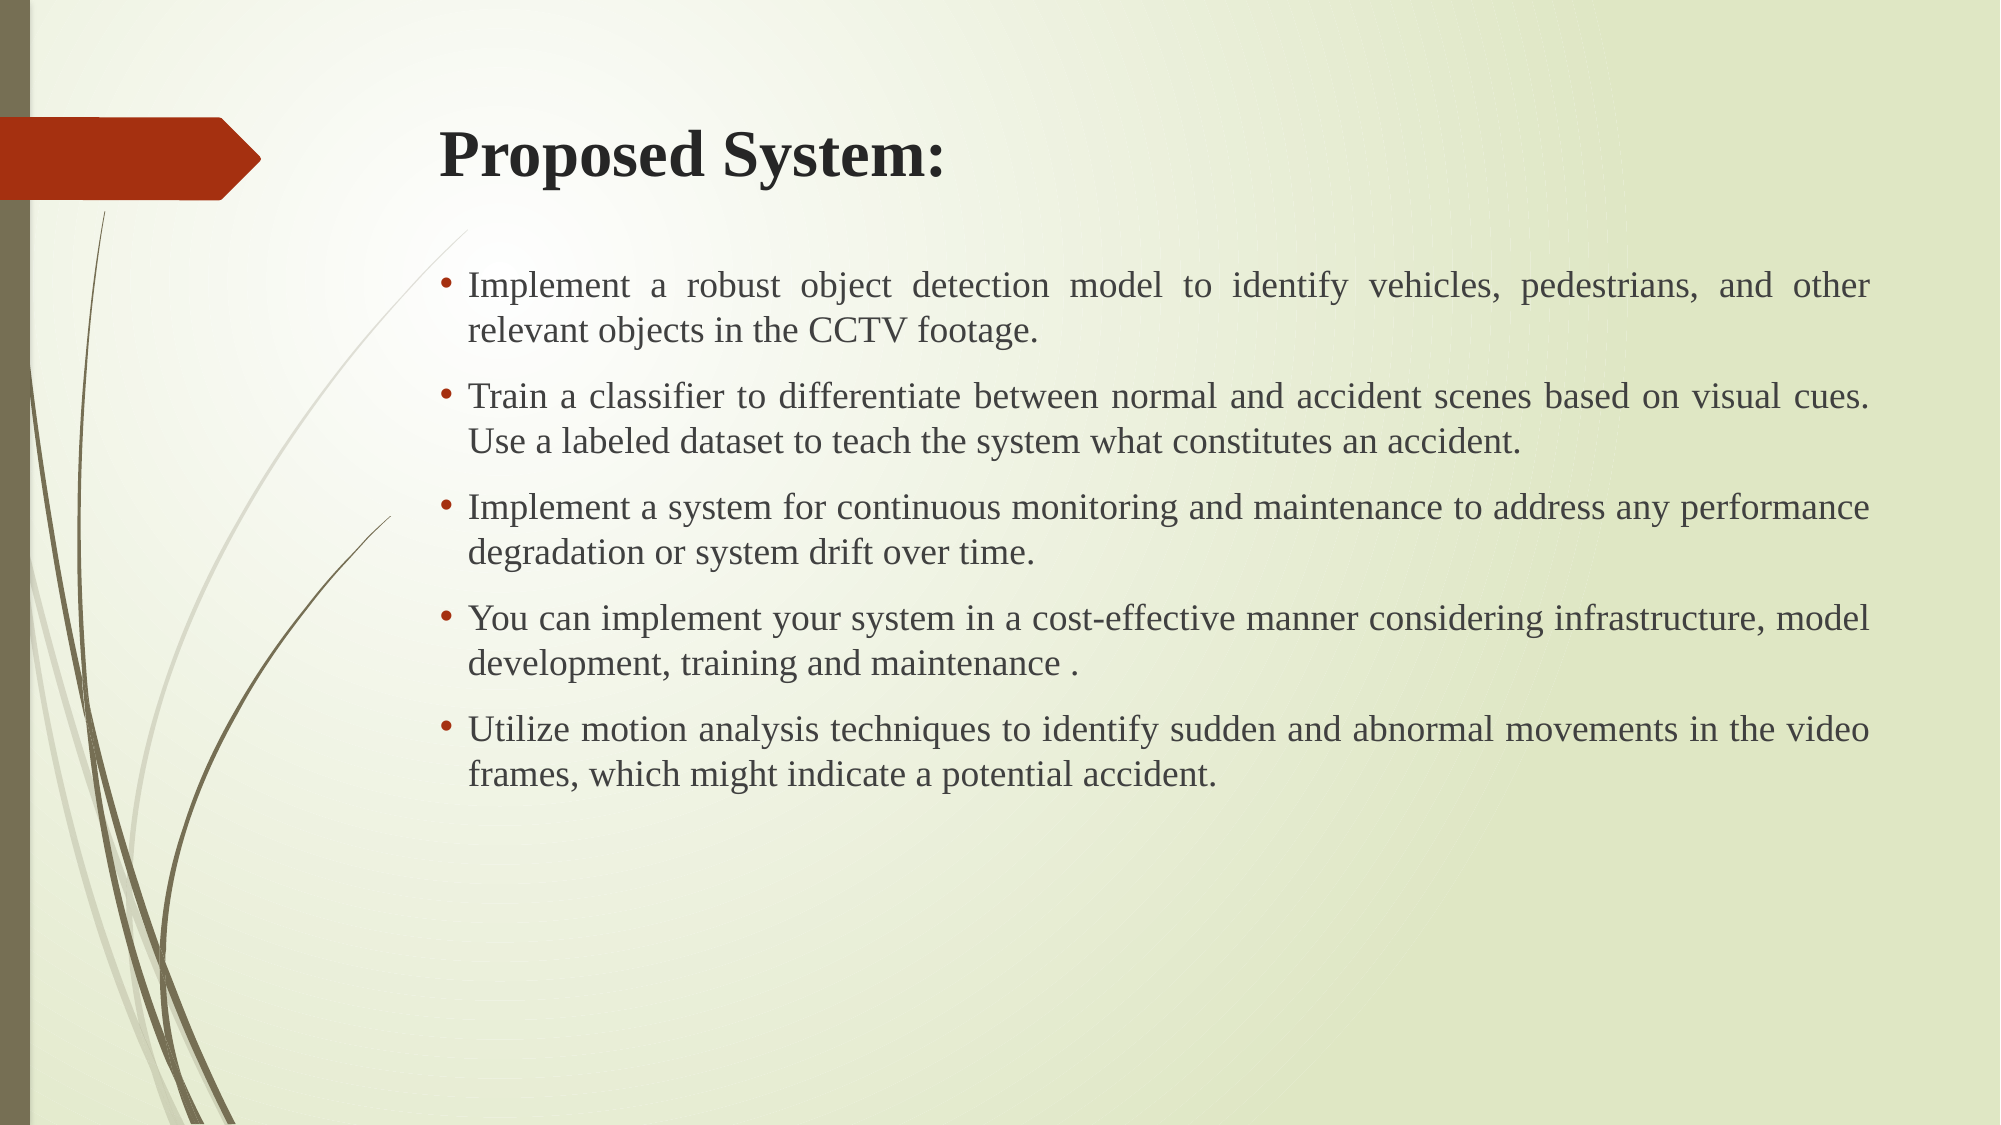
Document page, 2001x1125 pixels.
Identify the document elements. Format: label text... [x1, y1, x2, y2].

title Proposed System: [424, 102, 1888, 209]
list Implement a robust object detection model to identify vehicles, pedestrians, and other relevant objects in the CCTV footage. Train a classifier to differentiate between normal and accident scenes based on visual cues. Use a labeled dataset to teach the system what constitutes an accident. Implement a system for continuous monitoring and maintenance to address any performance degradation or system drift over time. You can implement your system in a cost-effective manner considering infrastructure, model development, training and maintenance . Utilize motion analysis techniques to identify sudden and abnormal movements in the video frames, which might indicate a potential accident. [424, 252, 1888, 873]
